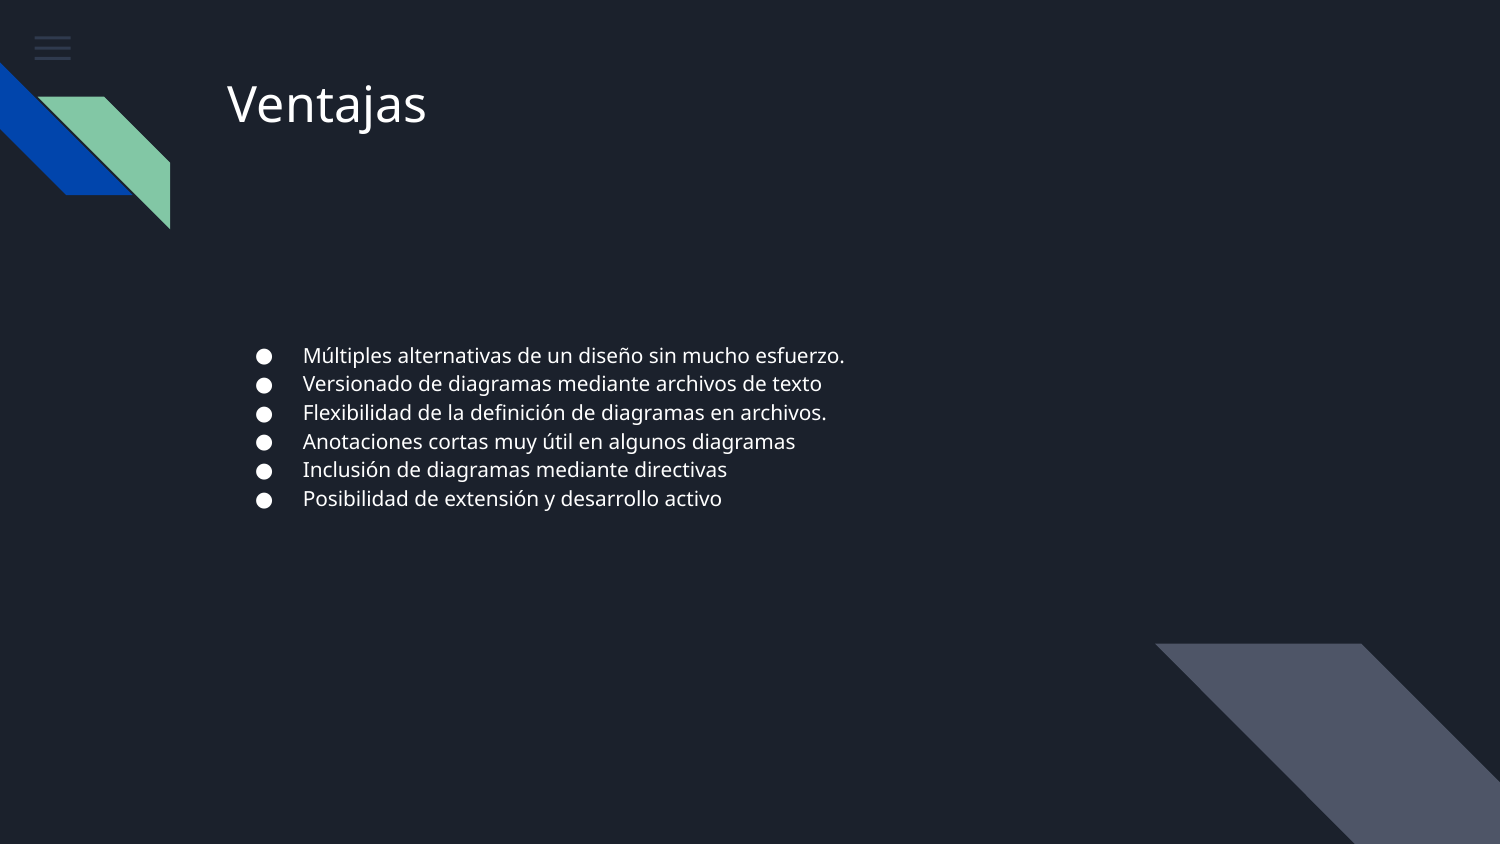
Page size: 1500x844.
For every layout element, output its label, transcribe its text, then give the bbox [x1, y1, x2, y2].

title Ventajas [212, 57, 1249, 320]
text_box [1154, 643, 1500, 844]
list Múltiples alternativas de un diseño sin mucho esfuerzo. Versionado de diagramas mediante archivos de texto Flexibilidad de la definición de diagramas en archivos. Anotaciones cortas muy útil en algunos diagramas Inclusión de diagramas mediante directivas Posibilidad de extensión y desarrollo activo [212, 323, 984, 720]
